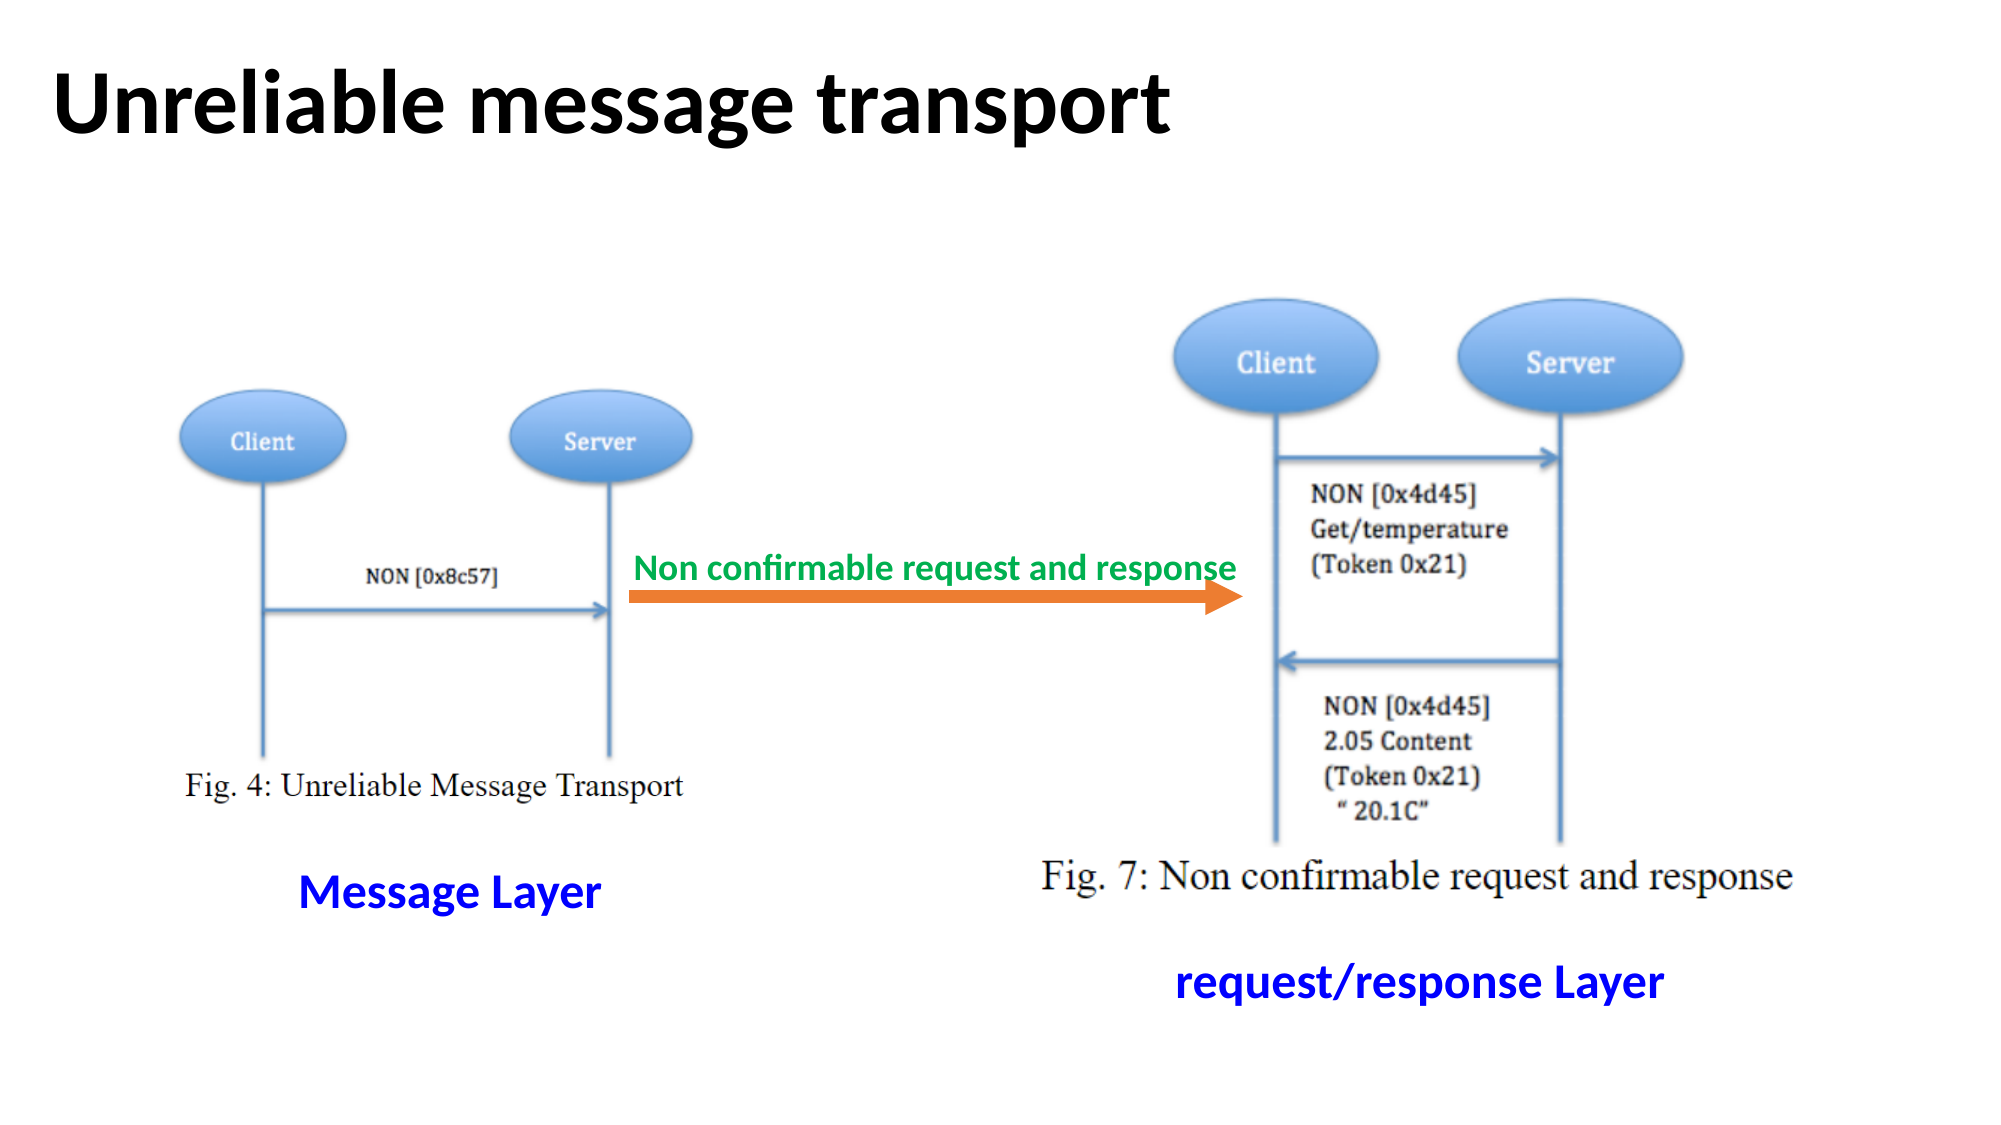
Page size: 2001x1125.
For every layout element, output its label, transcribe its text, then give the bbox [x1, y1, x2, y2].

text_box Message Layer [283, 850, 618, 926]
picture [1038, 286, 1803, 906]
text_box Non confirmable request and response [699, 535, 1038, 596]
picture [172, 382, 699, 811]
text_box request/response Layer [1160, 941, 1681, 1016]
title Unreliable message transport [37, 32, 1969, 176]
